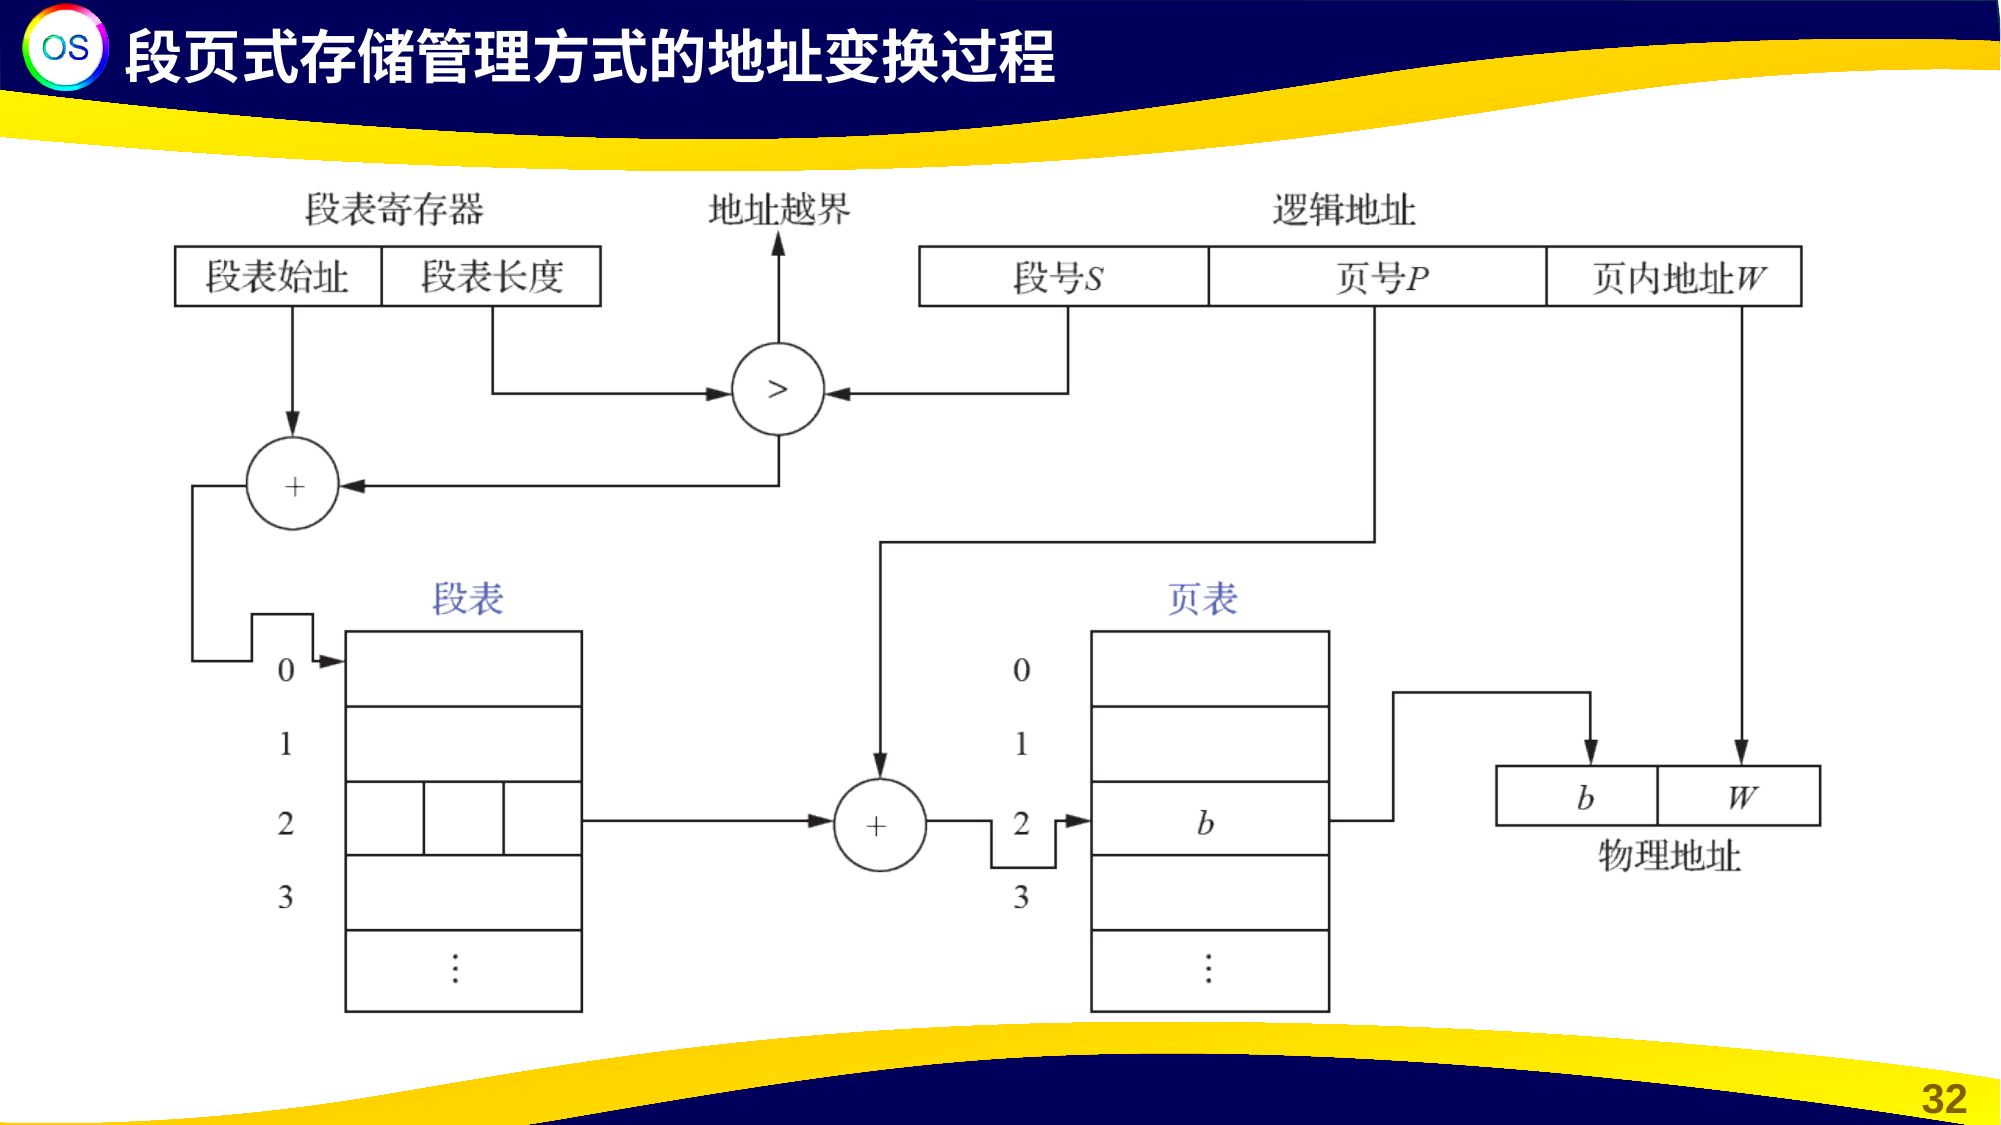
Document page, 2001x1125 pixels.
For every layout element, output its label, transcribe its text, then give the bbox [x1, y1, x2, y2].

picture [22, 3, 109, 91]
text_box 段页式存储管理方式的地址变换过程 [109, 12, 1263, 98]
picture [163, 178, 1833, 1026]
